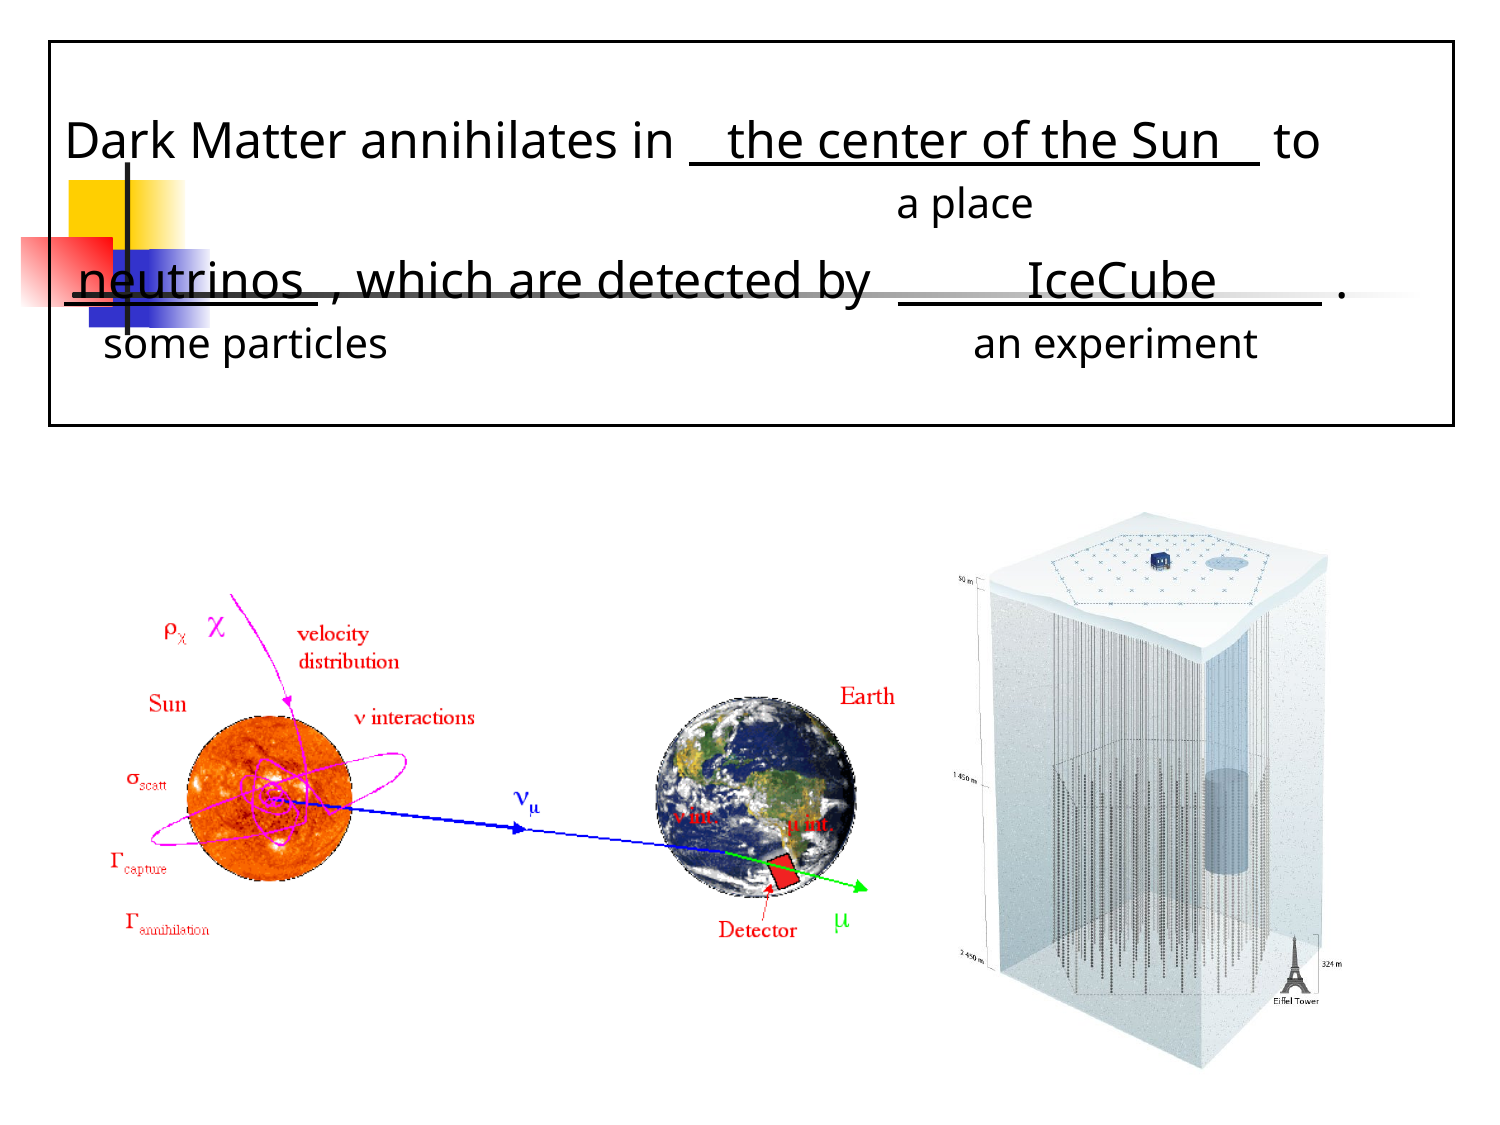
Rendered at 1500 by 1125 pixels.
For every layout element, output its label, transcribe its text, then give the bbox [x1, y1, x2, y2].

text_box [649, 287, 1463, 1010]
text_box Dark Matter annihilates in the center of the Sun to a place neutrinos , which are detected by IceCube . some particles an experiment [49, 41, 1454, 426]
picture [40, 442, 1359, 1125]
